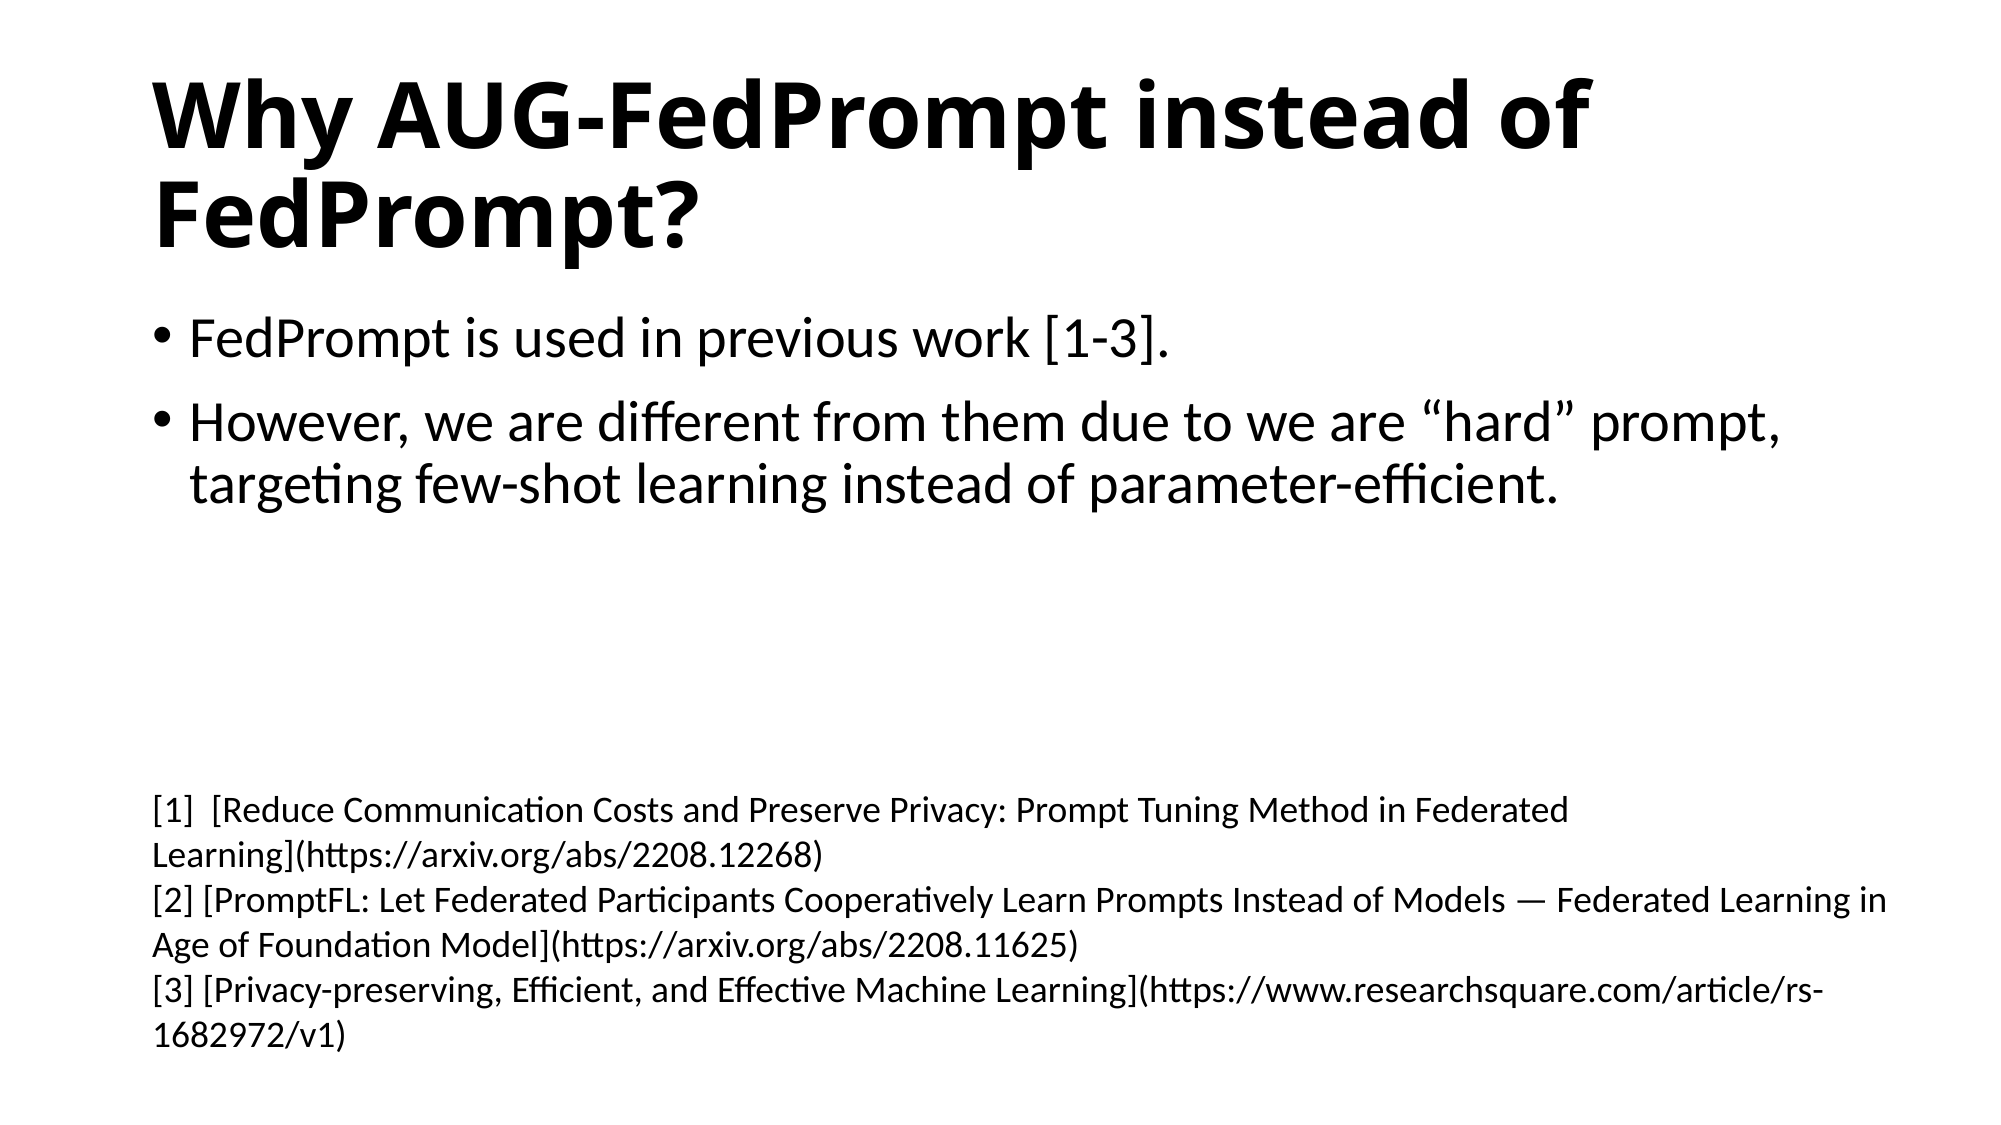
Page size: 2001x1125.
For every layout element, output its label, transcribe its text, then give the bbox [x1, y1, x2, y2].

text_box [1] [Reduce Communication Costs and Preserve Privacy: Prompt Tuning Method in Federated Learning](https://arxiv.org/abs/2208.12268) [2] [PromptFL: Let Federated Participants Cooperatively Learn Prompts Instead of Models — Federated Learning in Age of Foundation Model](https://arxiv.org/abs/2208.11625) [3] [Privacy-preserving, Efficient, and Effective Machine Learning](https://www.researchsquare.com/article/rs-1682972/v1) [137, 777, 1936, 1062]
title Why AUG-FedPrompt instead of FedPrompt? [137, 59, 1863, 278]
list FedPrompt is used in previous work [1-3]. However, we are different from them due to we are “hard” prompt, targeting few-shot learning instead of parameter-efficient. [137, 299, 1863, 777]
